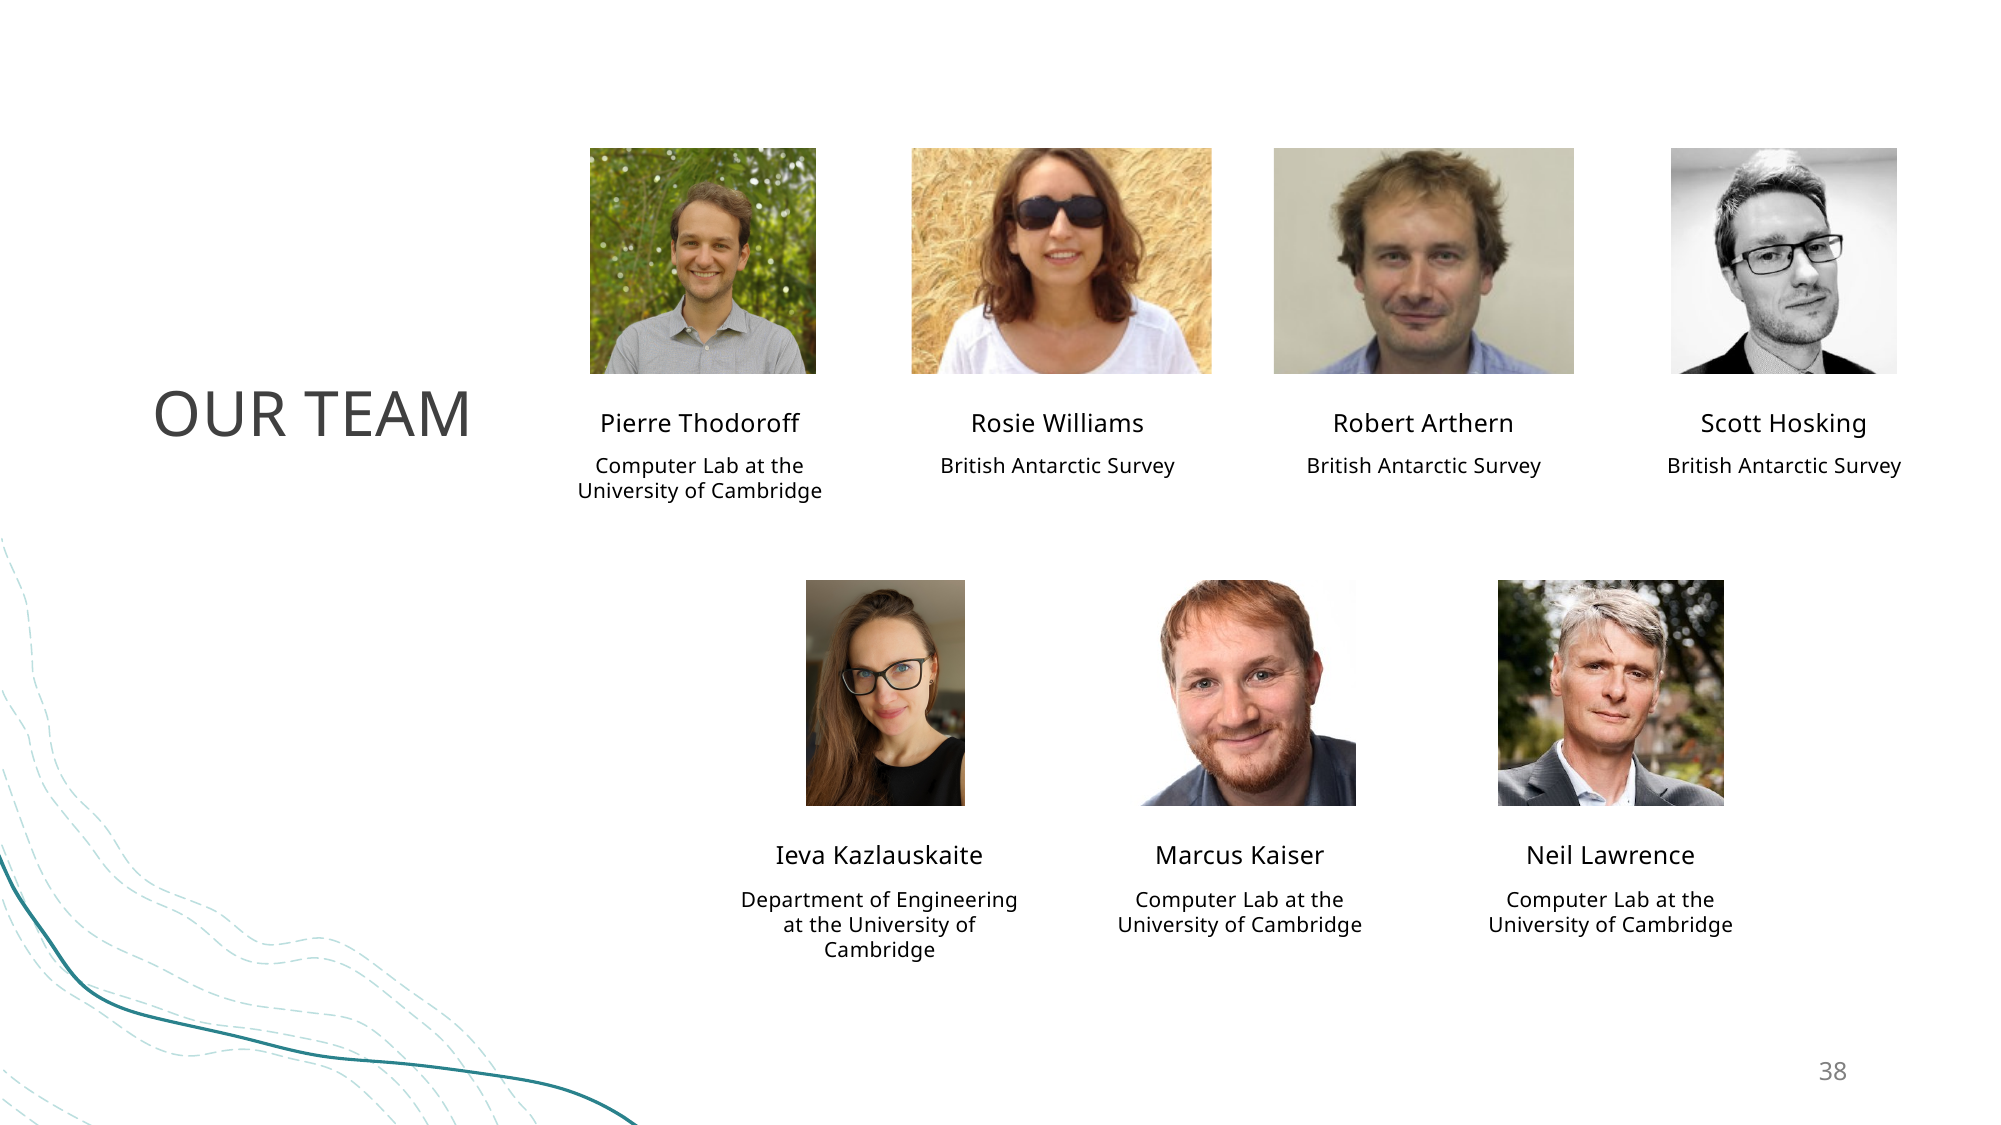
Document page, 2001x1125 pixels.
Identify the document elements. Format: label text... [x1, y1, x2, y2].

list British Antarctic Survey [907, 453, 1208, 497]
picture [1671, 148, 1897, 374]
title OUR TEAM [138, 336, 500, 479]
list Department of Engineering at the University of Cambridge [729, 886, 1030, 931]
picture [1498, 580, 1724, 806]
list Computer Lab at the University of Cambridge [1460, 887, 1761, 931]
list Robert Arthern [1273, 400, 1574, 444]
list Neil Lawrence [1460, 833, 1761, 877]
list Ieva Kazlauskaite [729, 832, 1030, 877]
slide_number 38 [1412, 1042, 1863, 1103]
list Pierre Thodoroff [549, 400, 850, 444]
picture [590, 148, 816, 374]
list Computer Lab at the University of Cambridge [549, 453, 850, 497]
list Scott Hosking [1634, 400, 1935, 444]
list Computer Lab at the University of Cambridge [1090, 887, 1391, 931]
list British Antarctic Survey [1634, 453, 1935, 497]
list British Antarctic Survey [1273, 453, 1574, 497]
list Rosie Williams [907, 400, 1208, 444]
list Marcus Kaiser [1090, 833, 1391, 877]
picture [911, 148, 1212, 374]
picture [1273, 148, 1574, 374]
picture [806, 580, 965, 806]
picture [1130, 580, 1356, 806]
